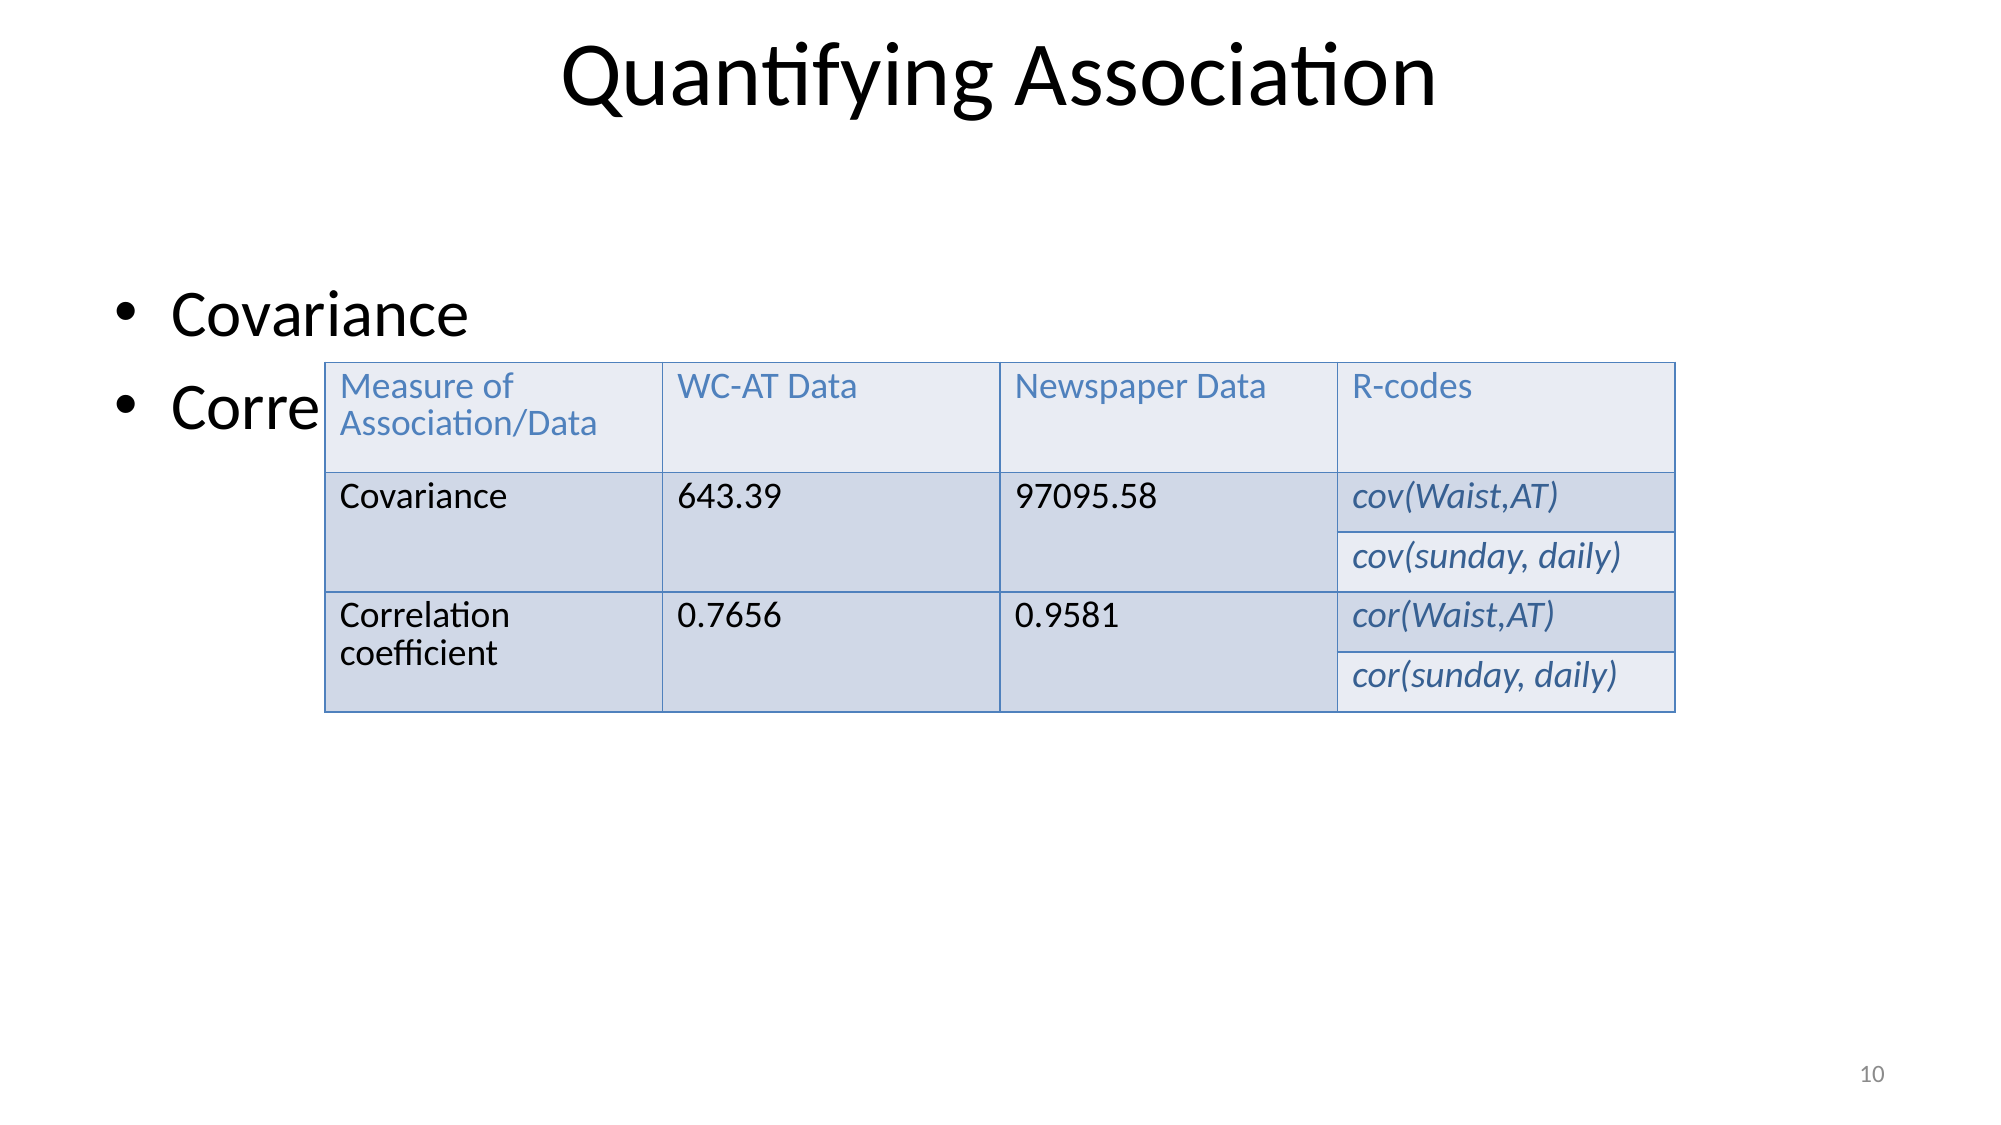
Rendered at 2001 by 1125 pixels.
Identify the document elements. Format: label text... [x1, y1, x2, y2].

title Quantifying Association [275, 0, 1725, 138]
table_cell cor(sunday, daily) [1338, 653, 1674, 711]
table_cell 643.39 [663, 473, 999, 591]
slide_number 10 [1433, 1042, 1900, 1103]
table_cell 97095.58 [1001, 473, 1337, 591]
table_cell cov(sunday, daily) [1338, 533, 1674, 591]
table_header Newspaper Data [1001, 363, 1337, 472]
table_cell cor(Waist,AT) [1338, 593, 1674, 651]
table_header WC-AT Data [663, 363, 999, 472]
table_cell 0.7656 [663, 593, 999, 711]
table_cell 0.9581 [1001, 593, 1337, 711]
table_cell Correlation coefficient [326, 593, 662, 711]
list Covariance Correlation coefficient [99, 262, 1900, 1005]
table_cell Covariance [326, 473, 662, 591]
table_header Measure of Association/Data [326, 363, 662, 472]
table_cell cov(Waist,AT) [1338, 473, 1674, 531]
table_header R-codes [1338, 363, 1674, 472]
